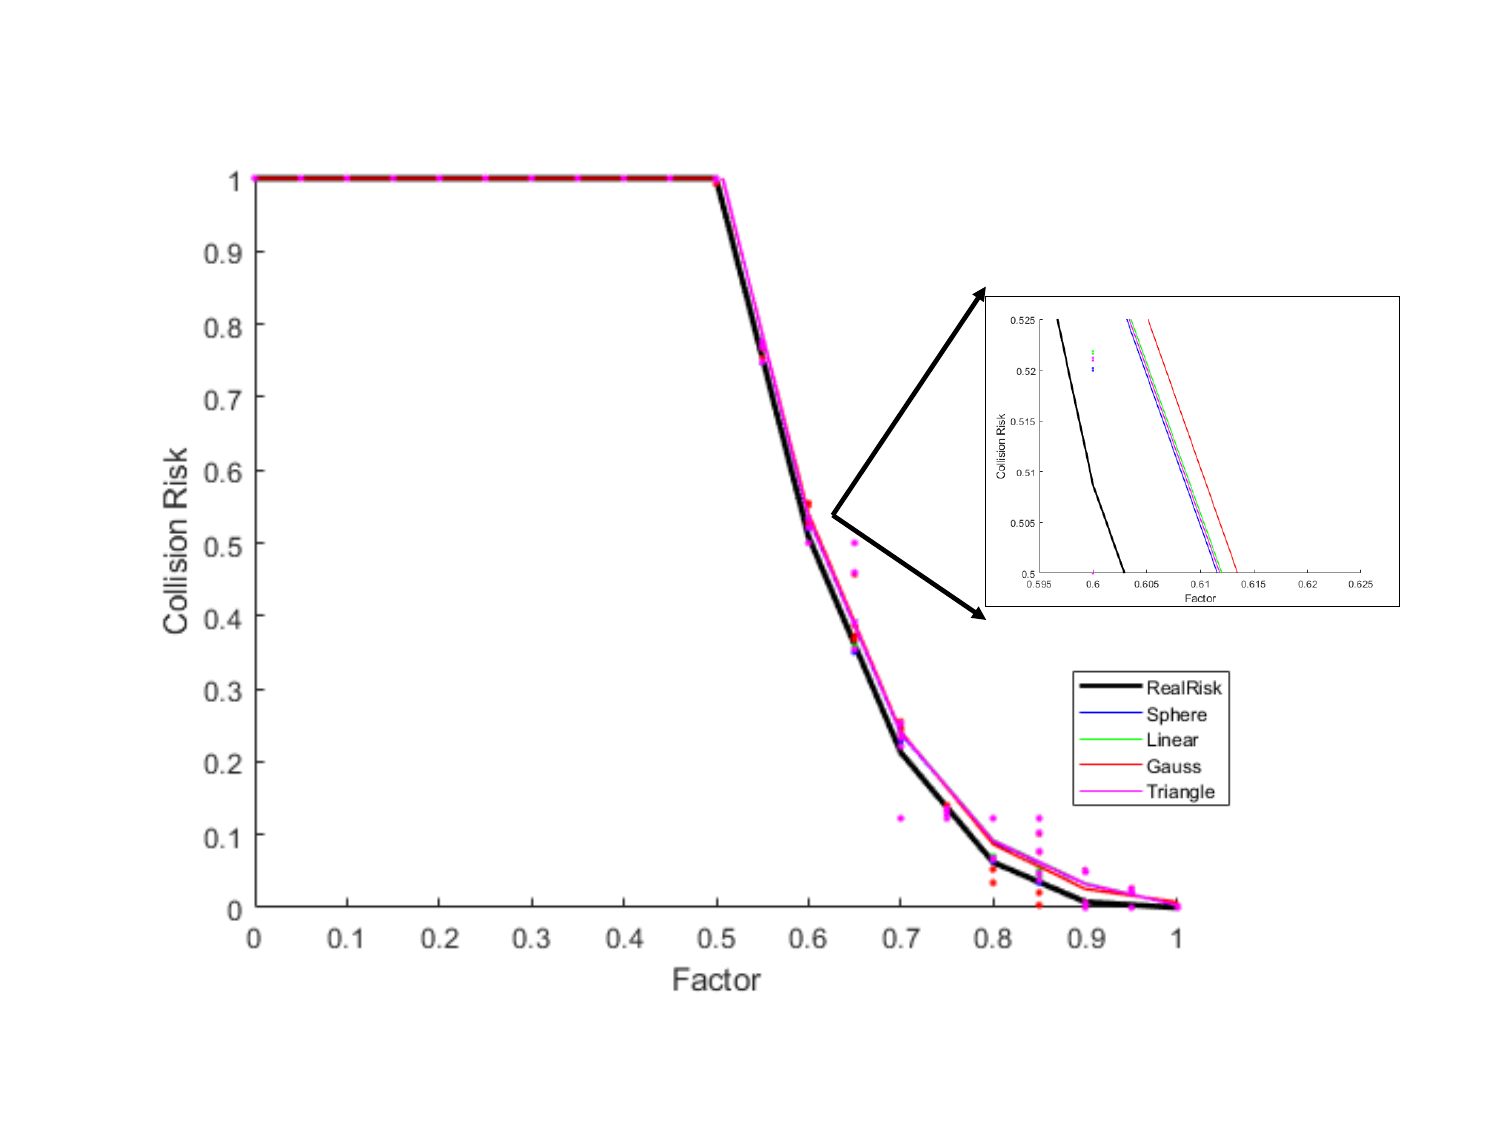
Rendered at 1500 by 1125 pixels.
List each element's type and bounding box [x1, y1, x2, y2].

text_box [832, 286, 986, 515]
text_box [832, 515, 987, 620]
picture [100, 113, 1400, 1006]
